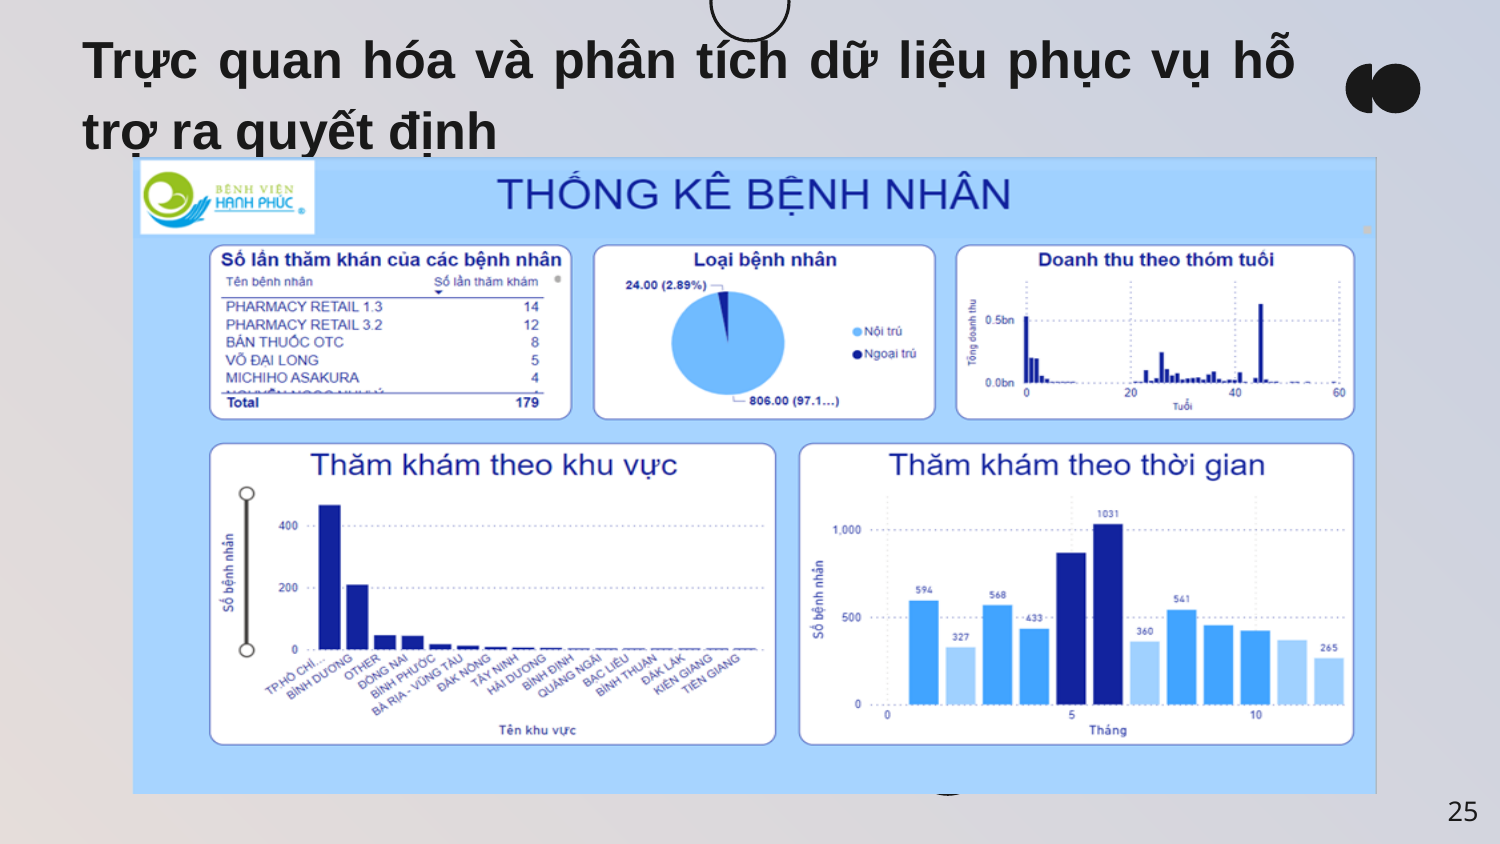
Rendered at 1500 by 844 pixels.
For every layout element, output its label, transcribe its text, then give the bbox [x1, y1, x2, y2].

title Trực quan hóa và phân tích dữ liệu phục vụ hỗ trợ ra quyết định [67, 19, 1313, 158]
slide_number 25 [1403, 779, 1494, 844]
picture [132, 157, 1377, 794]
